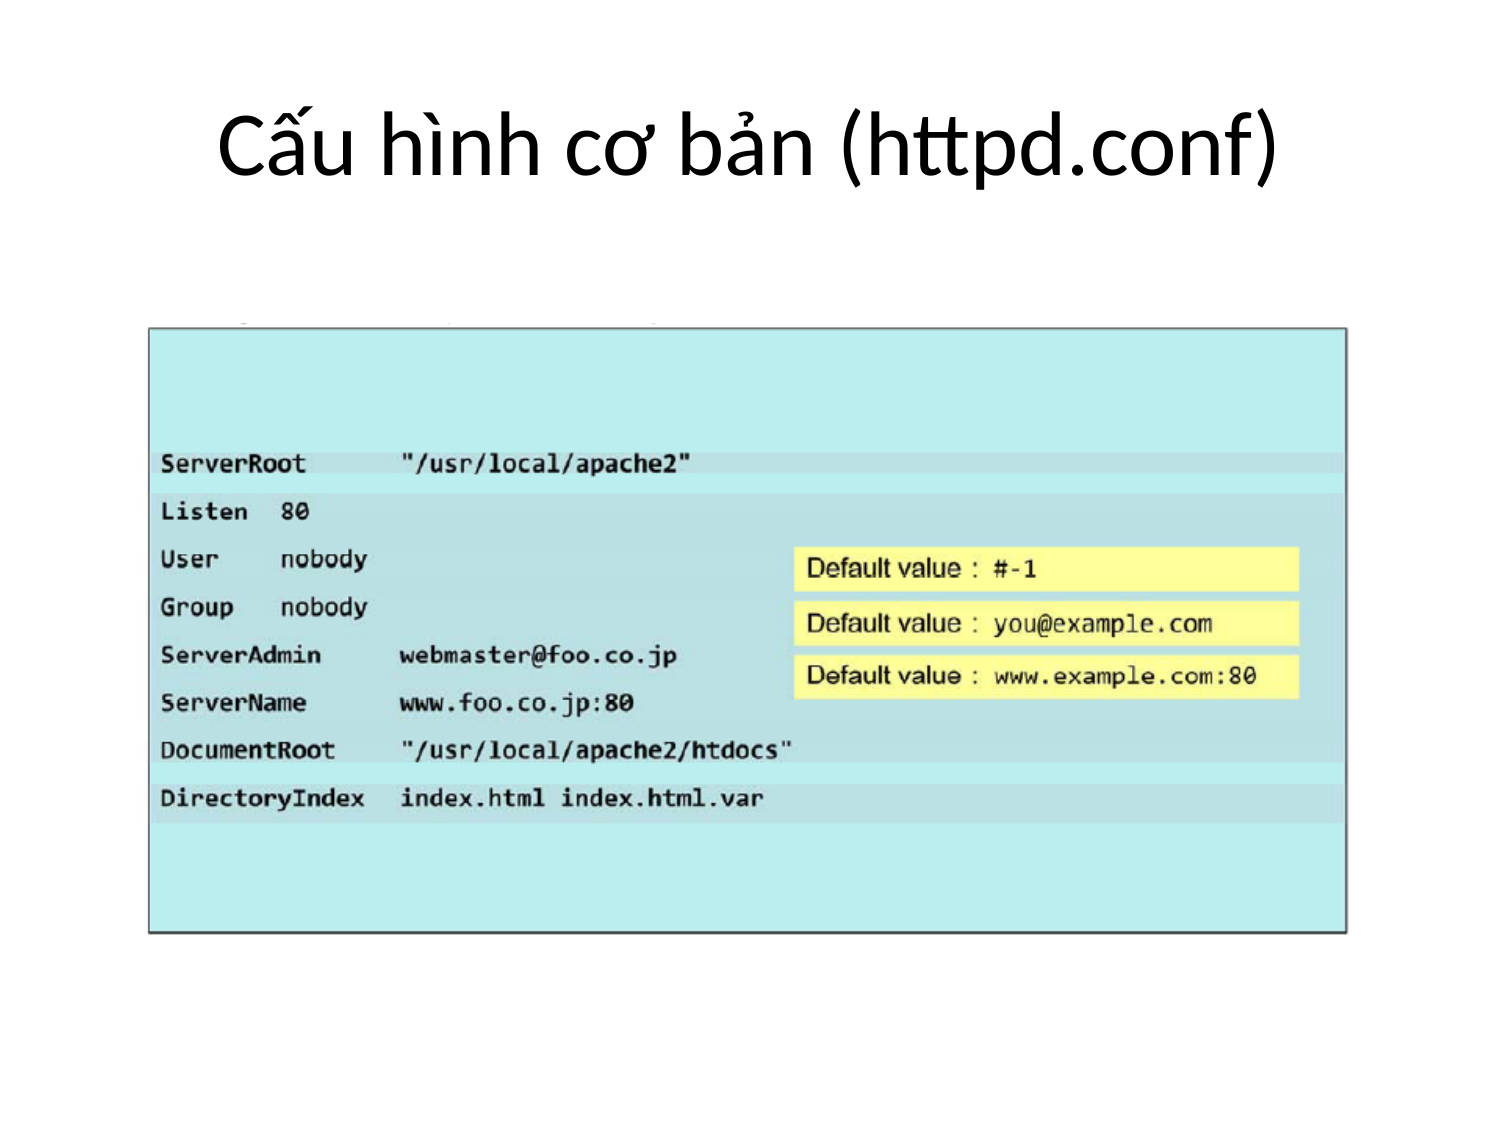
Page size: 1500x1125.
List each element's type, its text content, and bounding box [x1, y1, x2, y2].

title Cấu hình cơ bản (httpd.conf) [75, 45, 1425, 233]
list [139, 323, 1361, 945]
